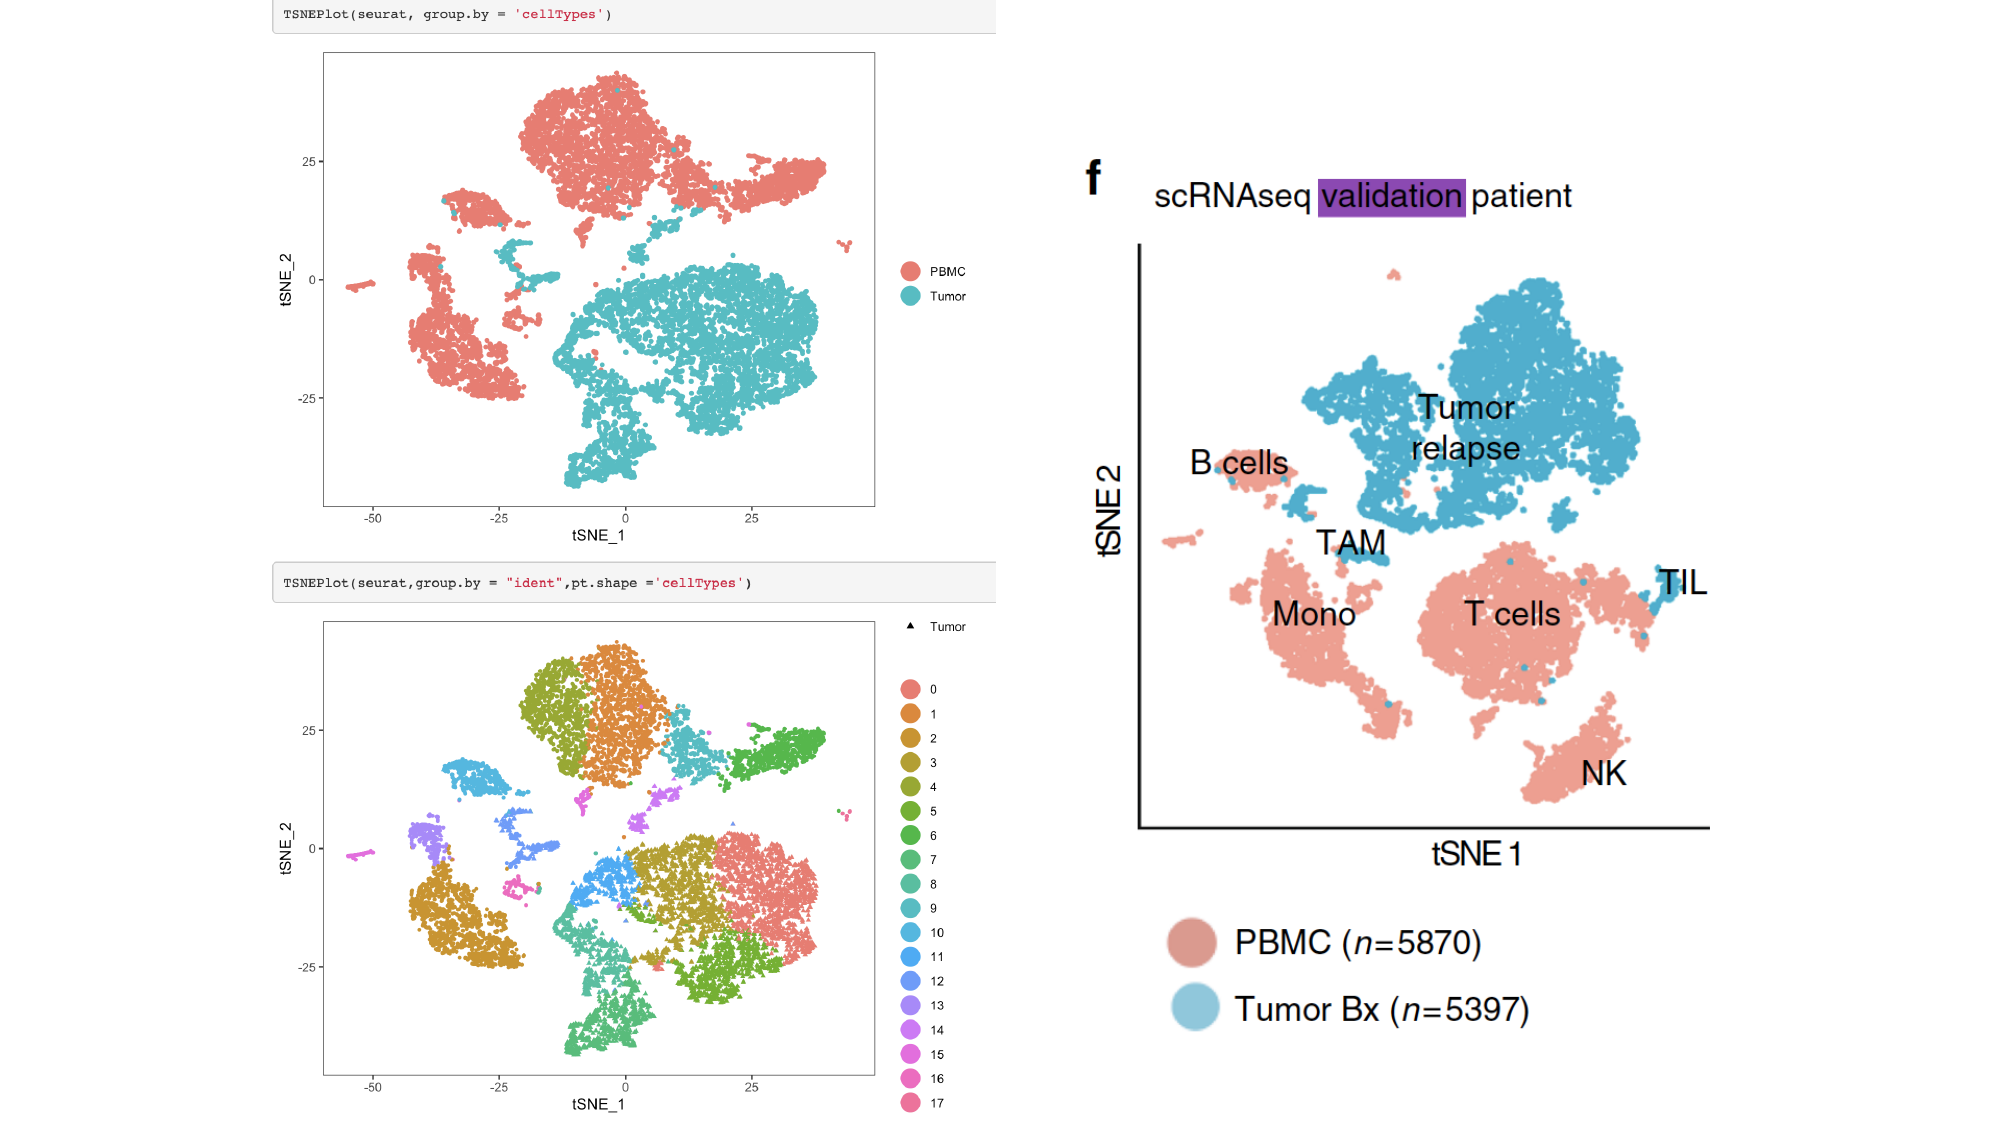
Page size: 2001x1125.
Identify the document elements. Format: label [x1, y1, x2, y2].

picture [1047, 156, 1735, 1047]
picture [253, 0, 996, 1125]
